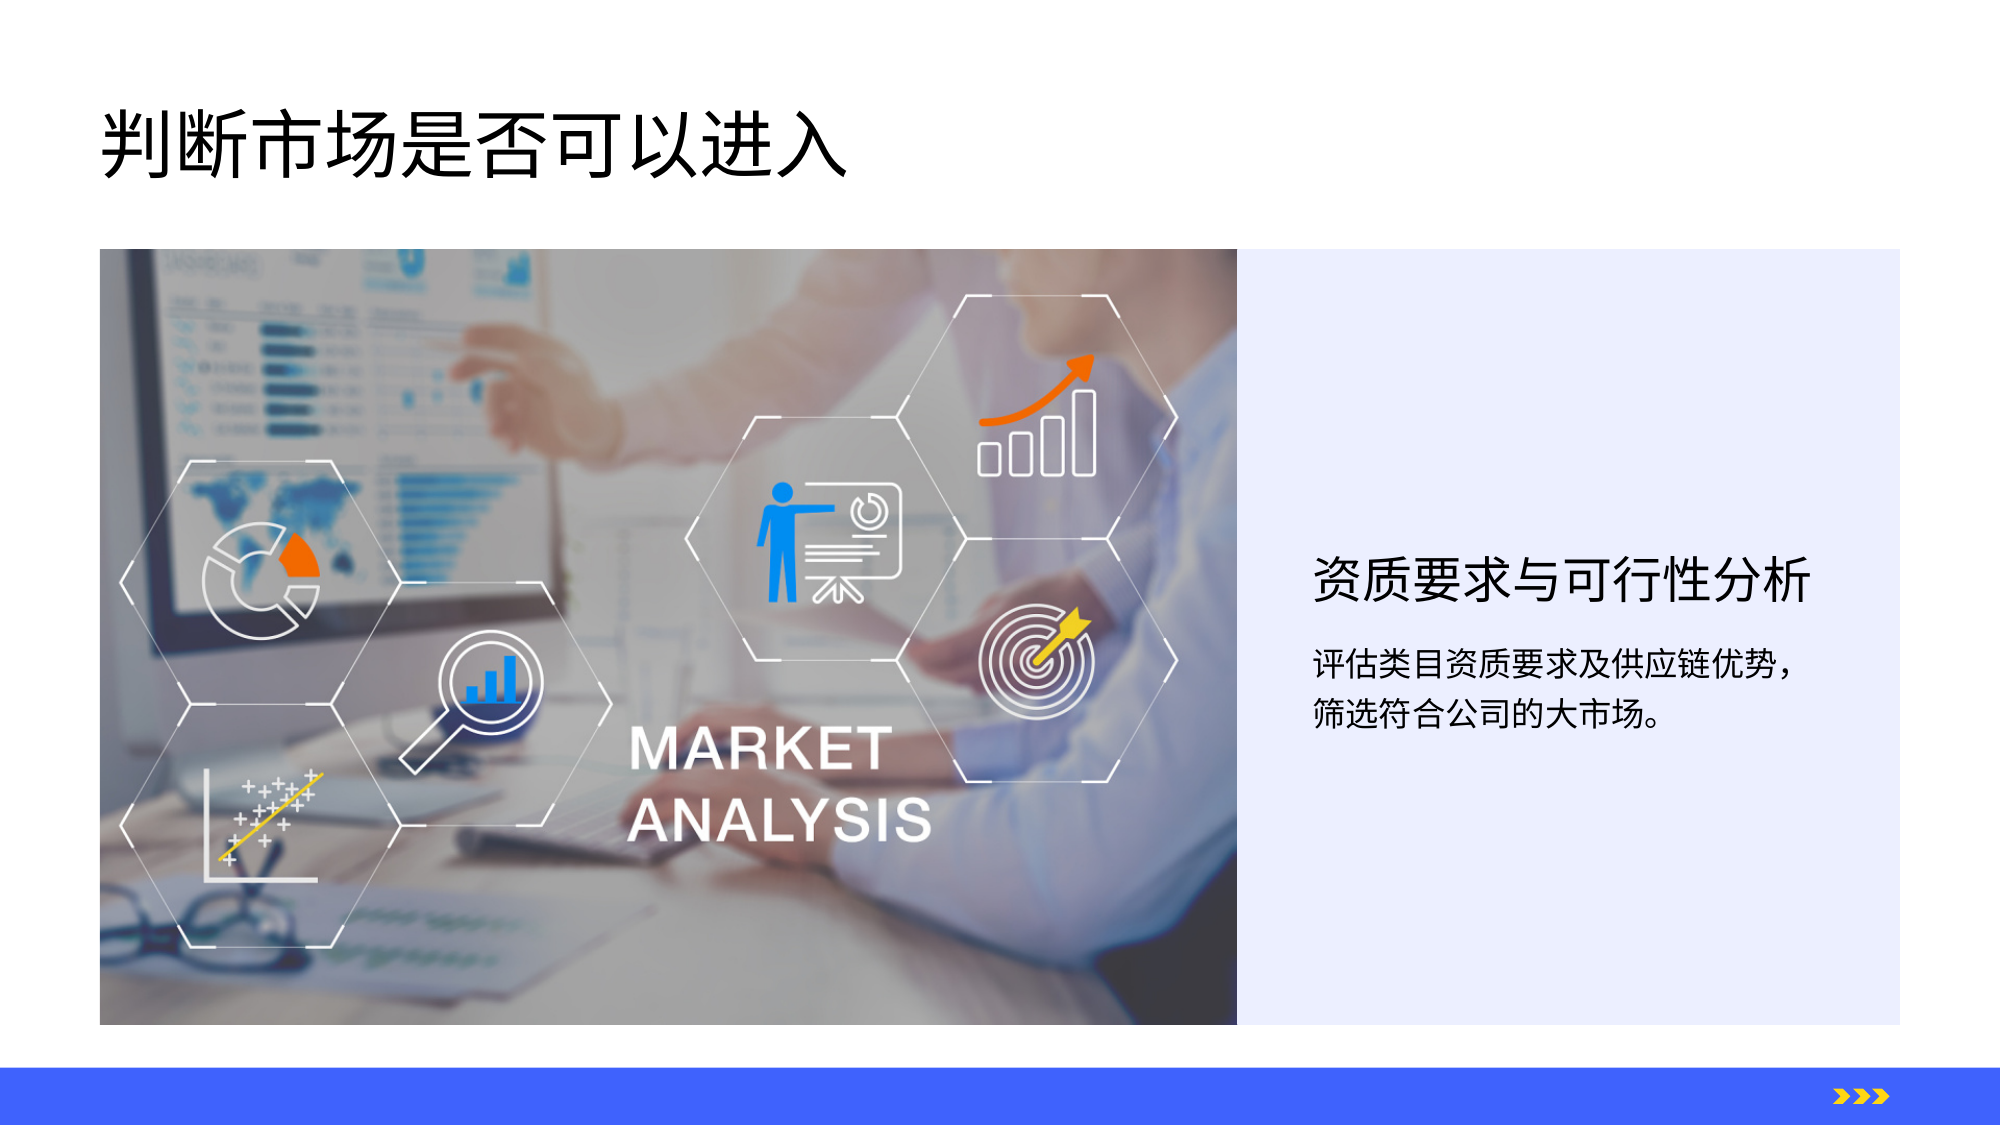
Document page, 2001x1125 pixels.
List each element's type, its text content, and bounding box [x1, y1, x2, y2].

list 评估类目资质要求及供应链优势，筛选符合公司的大市场。 [1312, 633, 1825, 734]
list 资质要求与可行性分析 [1312, 541, 1825, 609]
list [1238, 249, 1900, 1025]
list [99, 249, 1238, 1026]
title 判断市场是否可以进入 [99, 87, 1900, 188]
